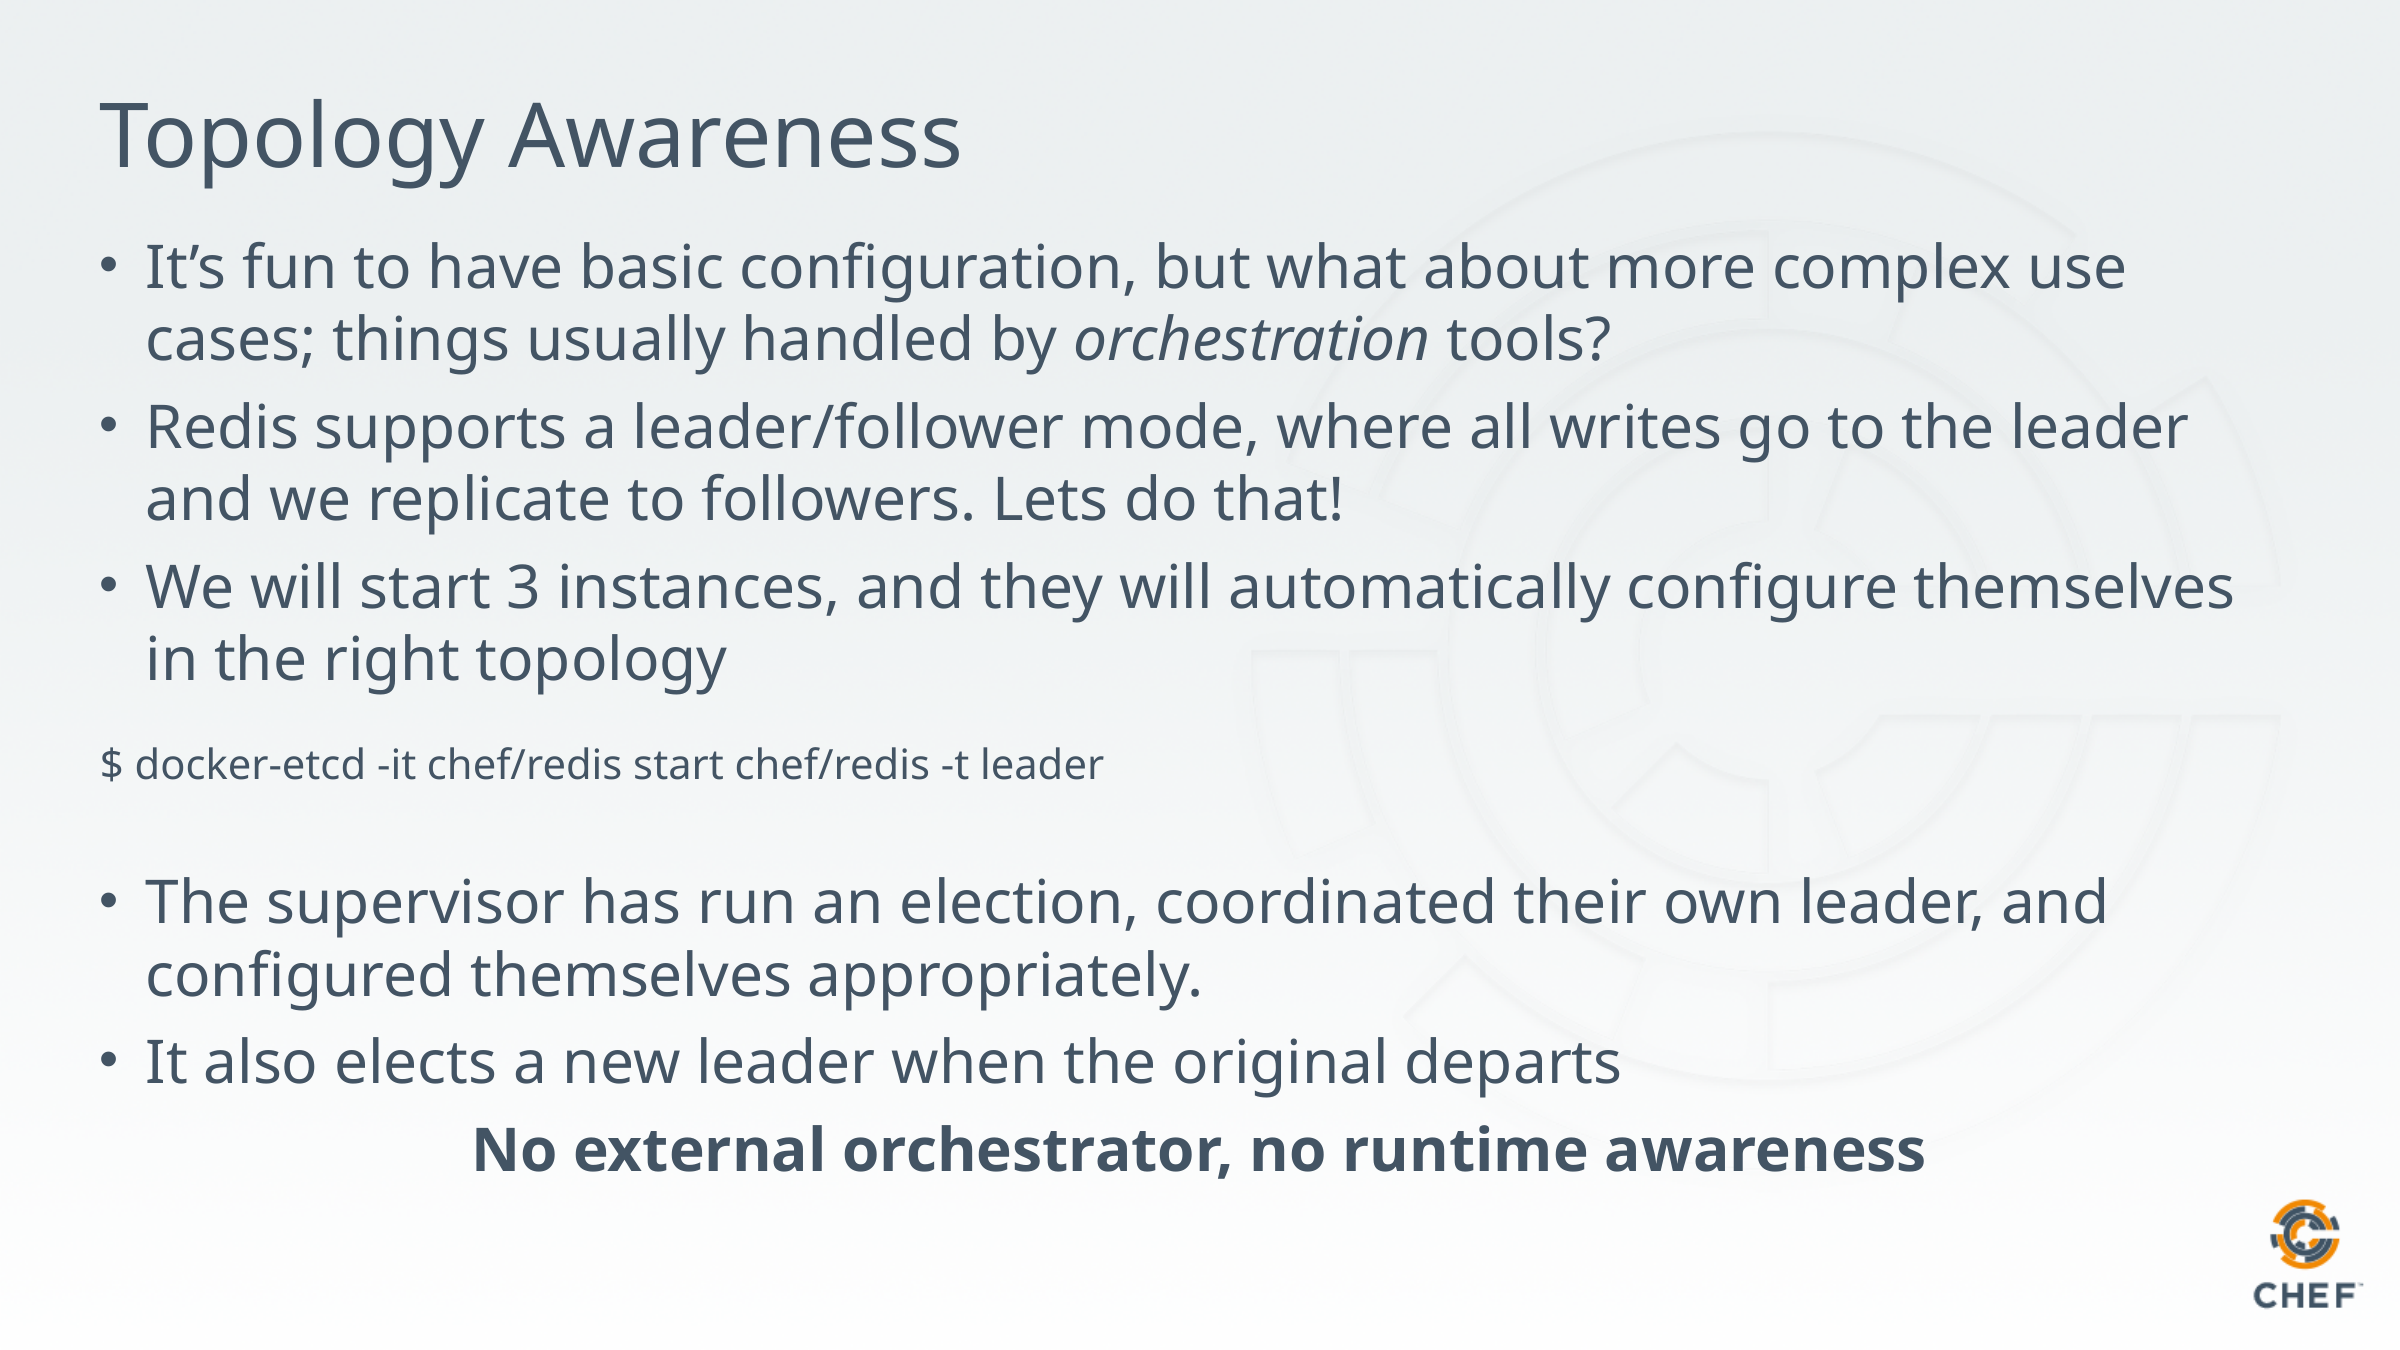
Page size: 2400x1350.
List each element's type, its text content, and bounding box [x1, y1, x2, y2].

picture [0, 0, 2400, 1350]
text_box The supervisor has run an election, coordinated their own leader, and configured themselves appropriately. It also elects a new leader when the original departs No external orchestrator, no runtime awareness [99, 863, 2300, 1150]
title Topology Awareness [99, 90, 2300, 190]
list It’s fun to have basic configuration, but what about more complex use cases; things usually handled by orchestration tools? Redis supports a leader/follower mode, where all writes go to the leader and we replicate to followers. Lets do that! We will start 3 instances, and they will automatically configure themselves in the right topology [99, 227, 2300, 366]
